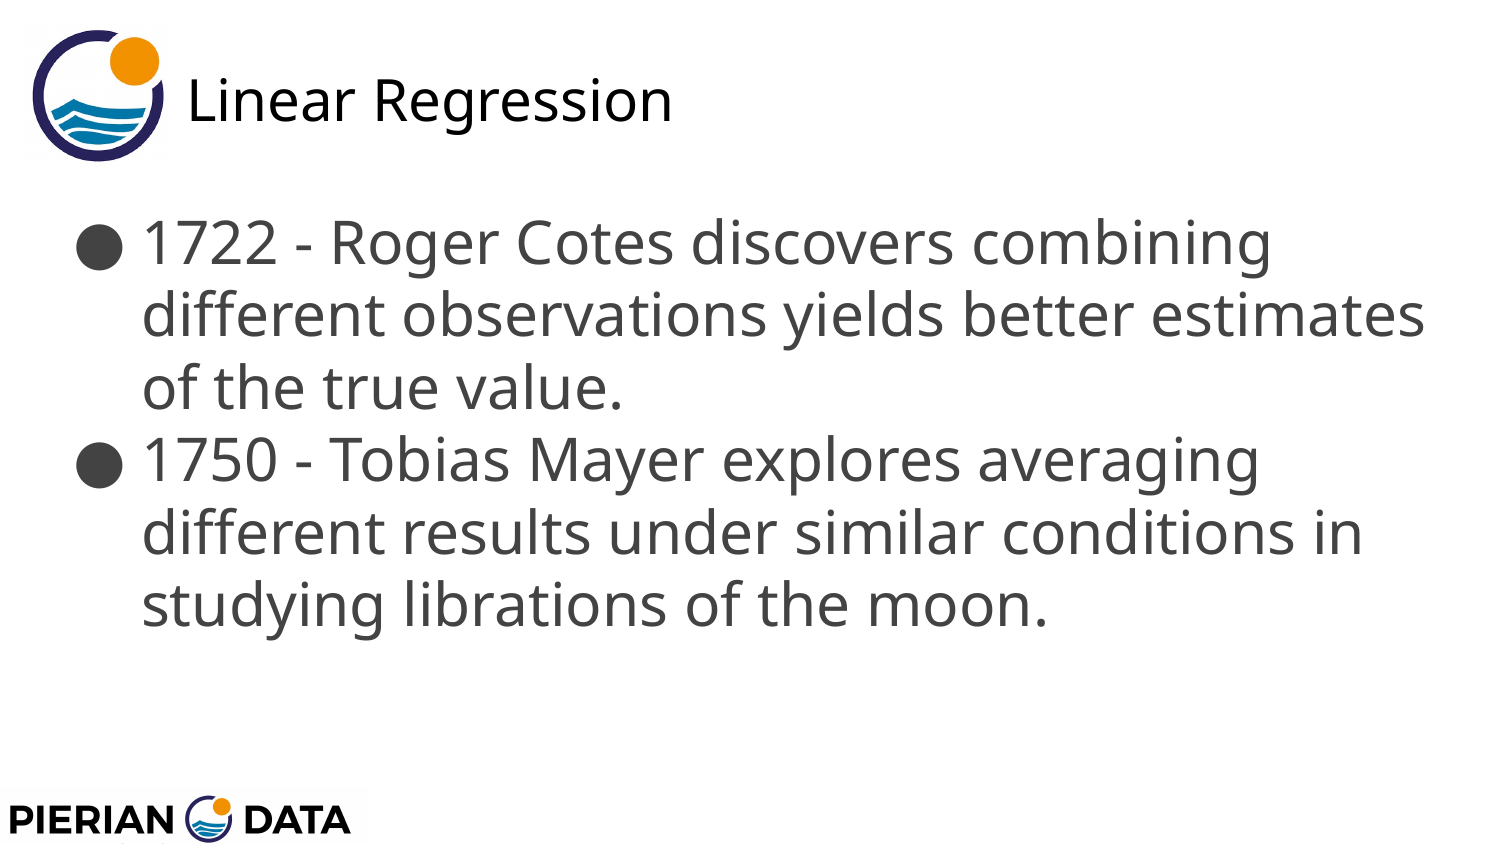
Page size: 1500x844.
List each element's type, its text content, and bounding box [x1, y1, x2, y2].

list 1722 - Roger Cotes discovers combining different observations yields better estimates of the true value. 1750 - Tobias Mayer explores averaging different results under similar conditions in studying librations of the moon. [51, 189, 1476, 750]
picture [24, 24, 172, 167]
picture [0, 787, 368, 844]
title Linear Regression [176, 48, 1449, 143]
